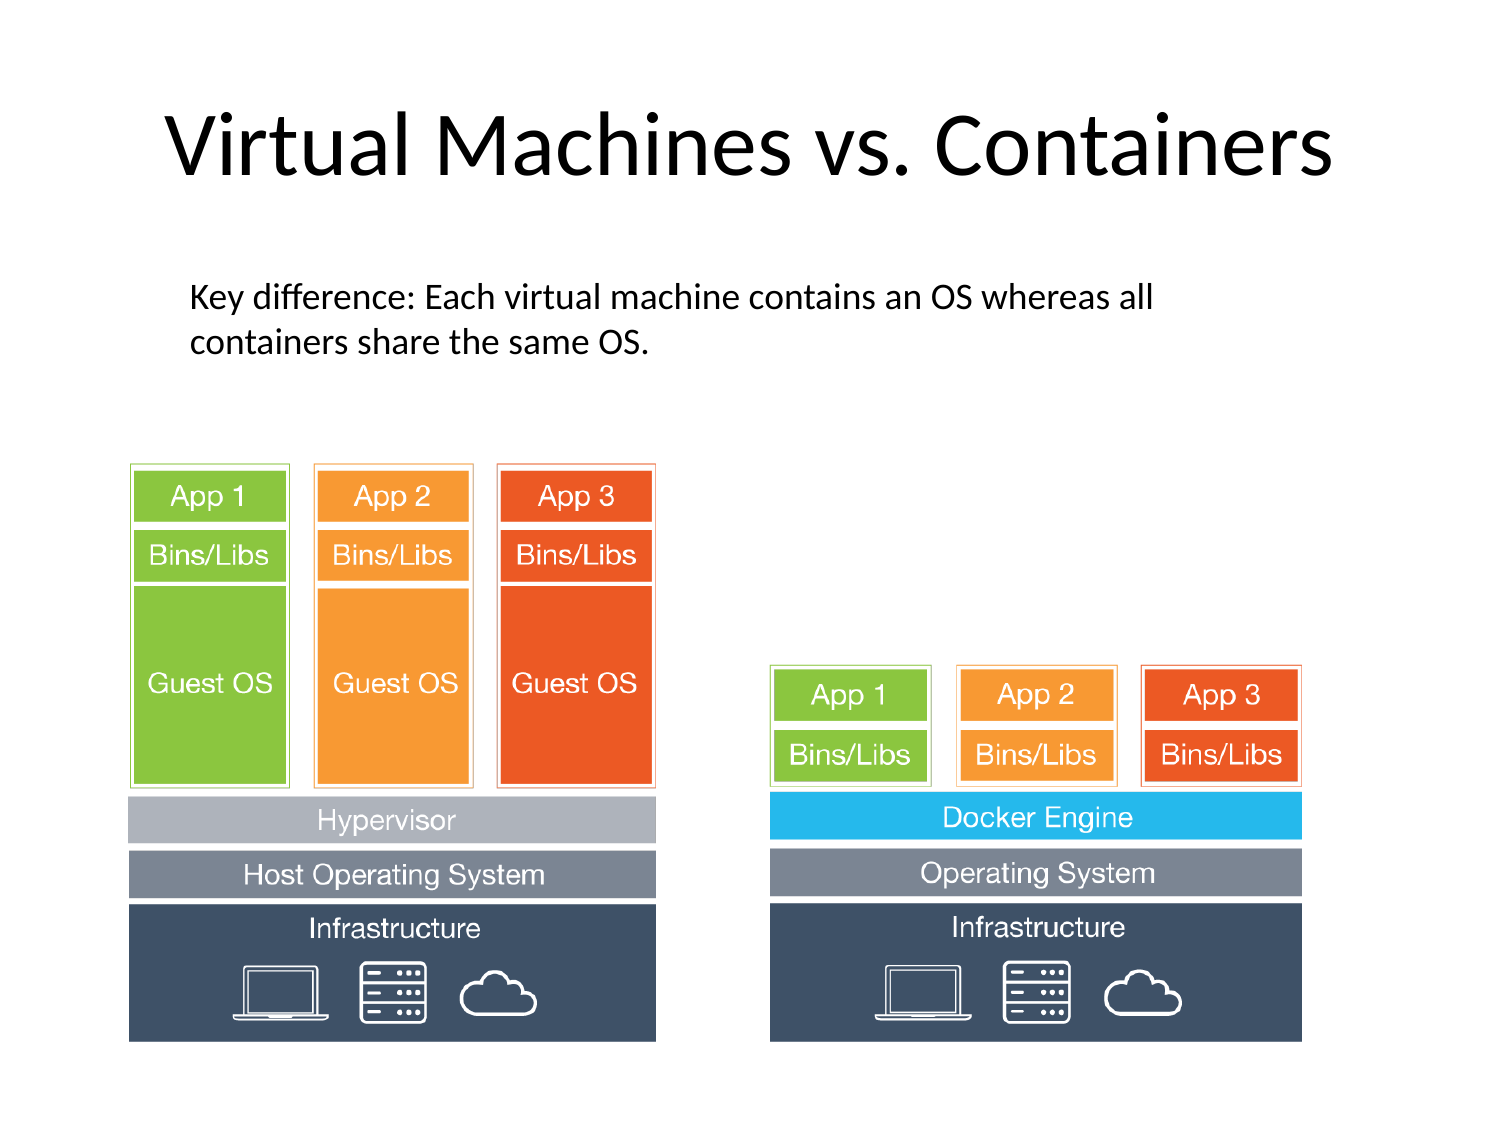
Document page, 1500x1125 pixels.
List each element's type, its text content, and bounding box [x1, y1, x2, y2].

text_box Key difference: Each virtual machine contains an OS whereas all containers share the same OS. [175, 264, 1254, 370]
picture [128, 463, 656, 1042]
title Virtual Machines vs. Containers [75, 45, 1425, 233]
picture [768, 663, 1302, 1042]
